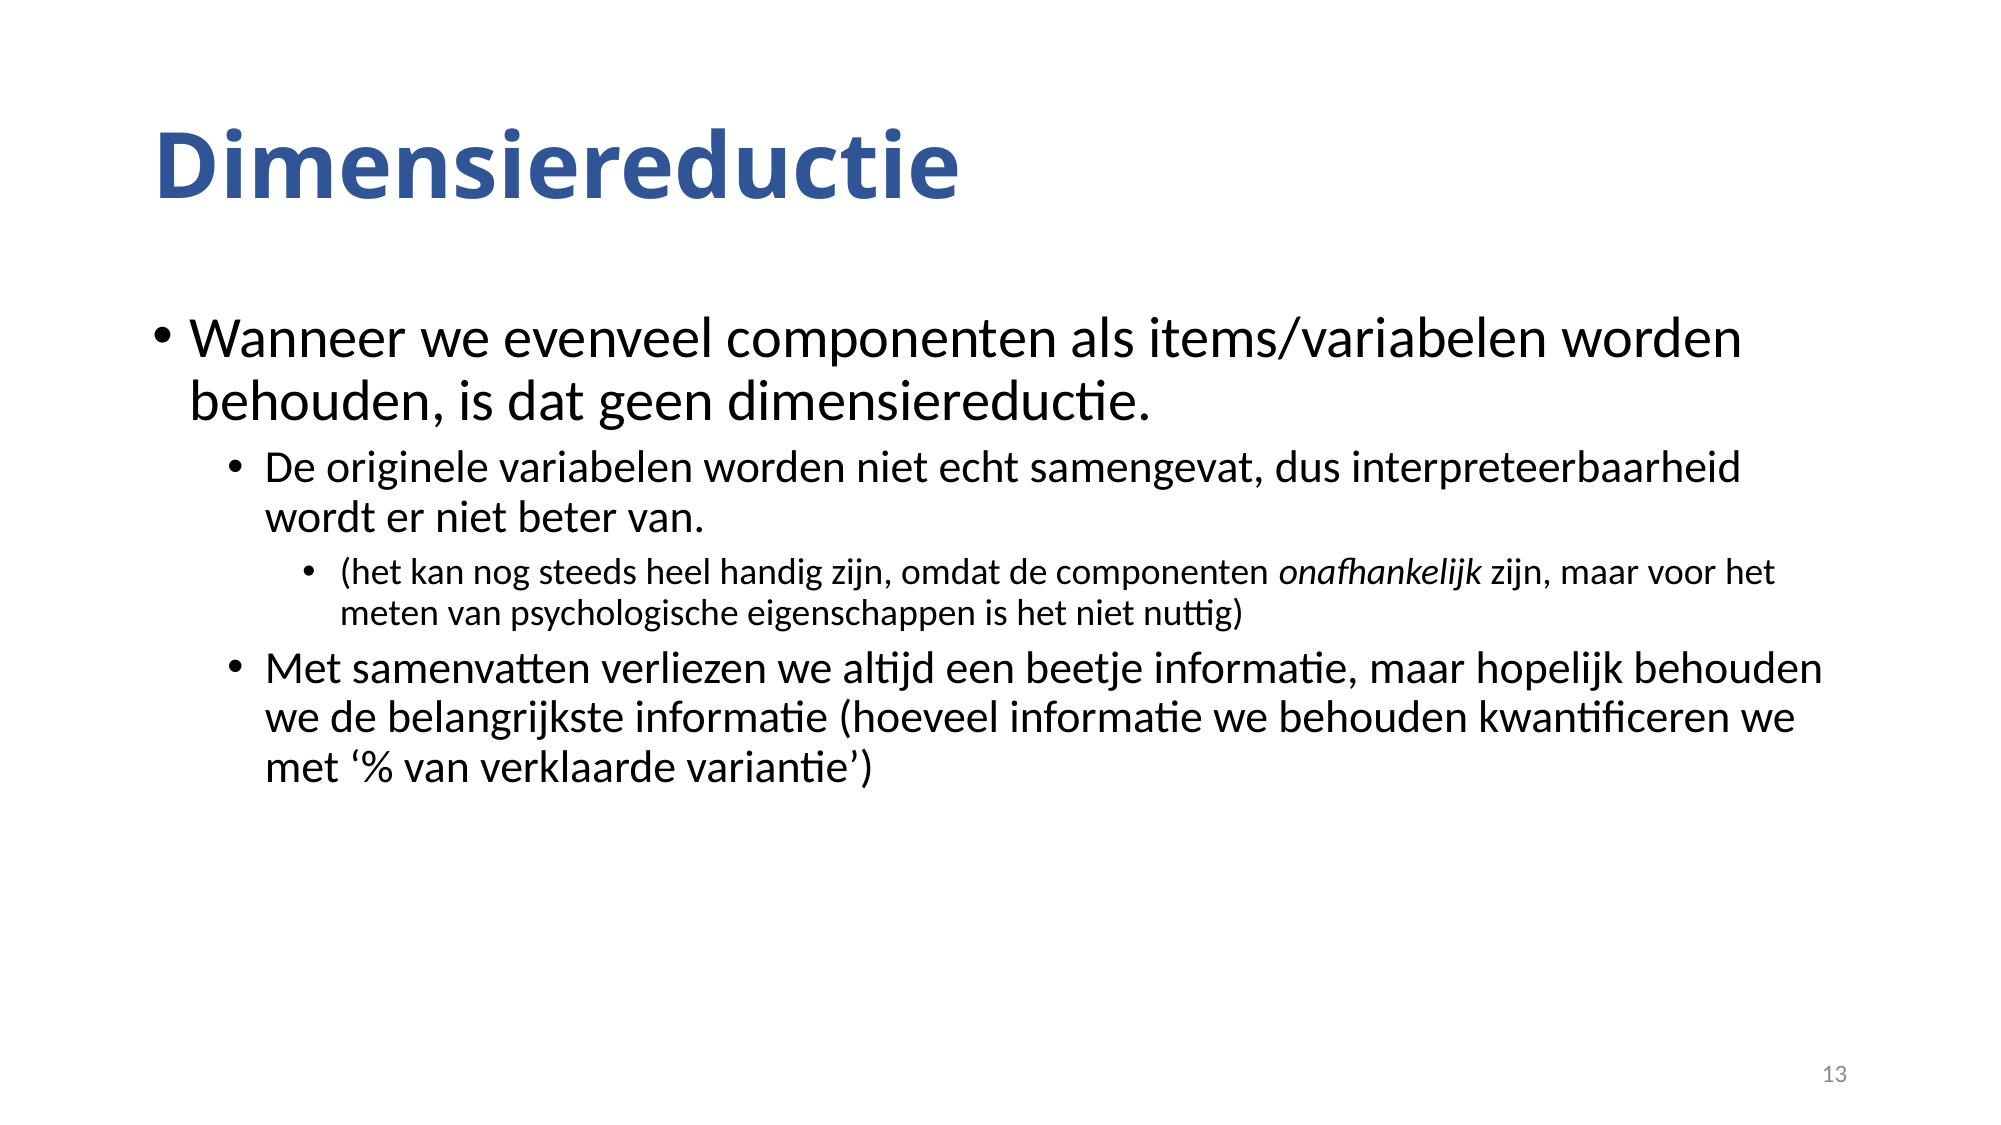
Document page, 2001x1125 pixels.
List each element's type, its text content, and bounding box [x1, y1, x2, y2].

title Dimensiereductie [137, 59, 1863, 278]
slide_number 13 [1412, 1042, 1863, 1103]
list Wanneer we evenveel componenten als items/variabelen worden behouden, is dat geen dimensiereductie. De originele variabelen worden niet echt samengevat, dus interpreteerbaarheid wordt er niet beter van. (het kan nog steeds heel handig zijn, omdat de componenten onafhankelijk zijn, maar voor het meten van psychologische eigenschappen is het niet nuttig) Met samenvatten verliezen we altijd een beetje informatie, maar hopelijk behouden we de belangrijkste informatie (hoeveel informatie we behouden kwantificeren we met ‘% van verklaarde variantie’) [137, 299, 1863, 1014]
